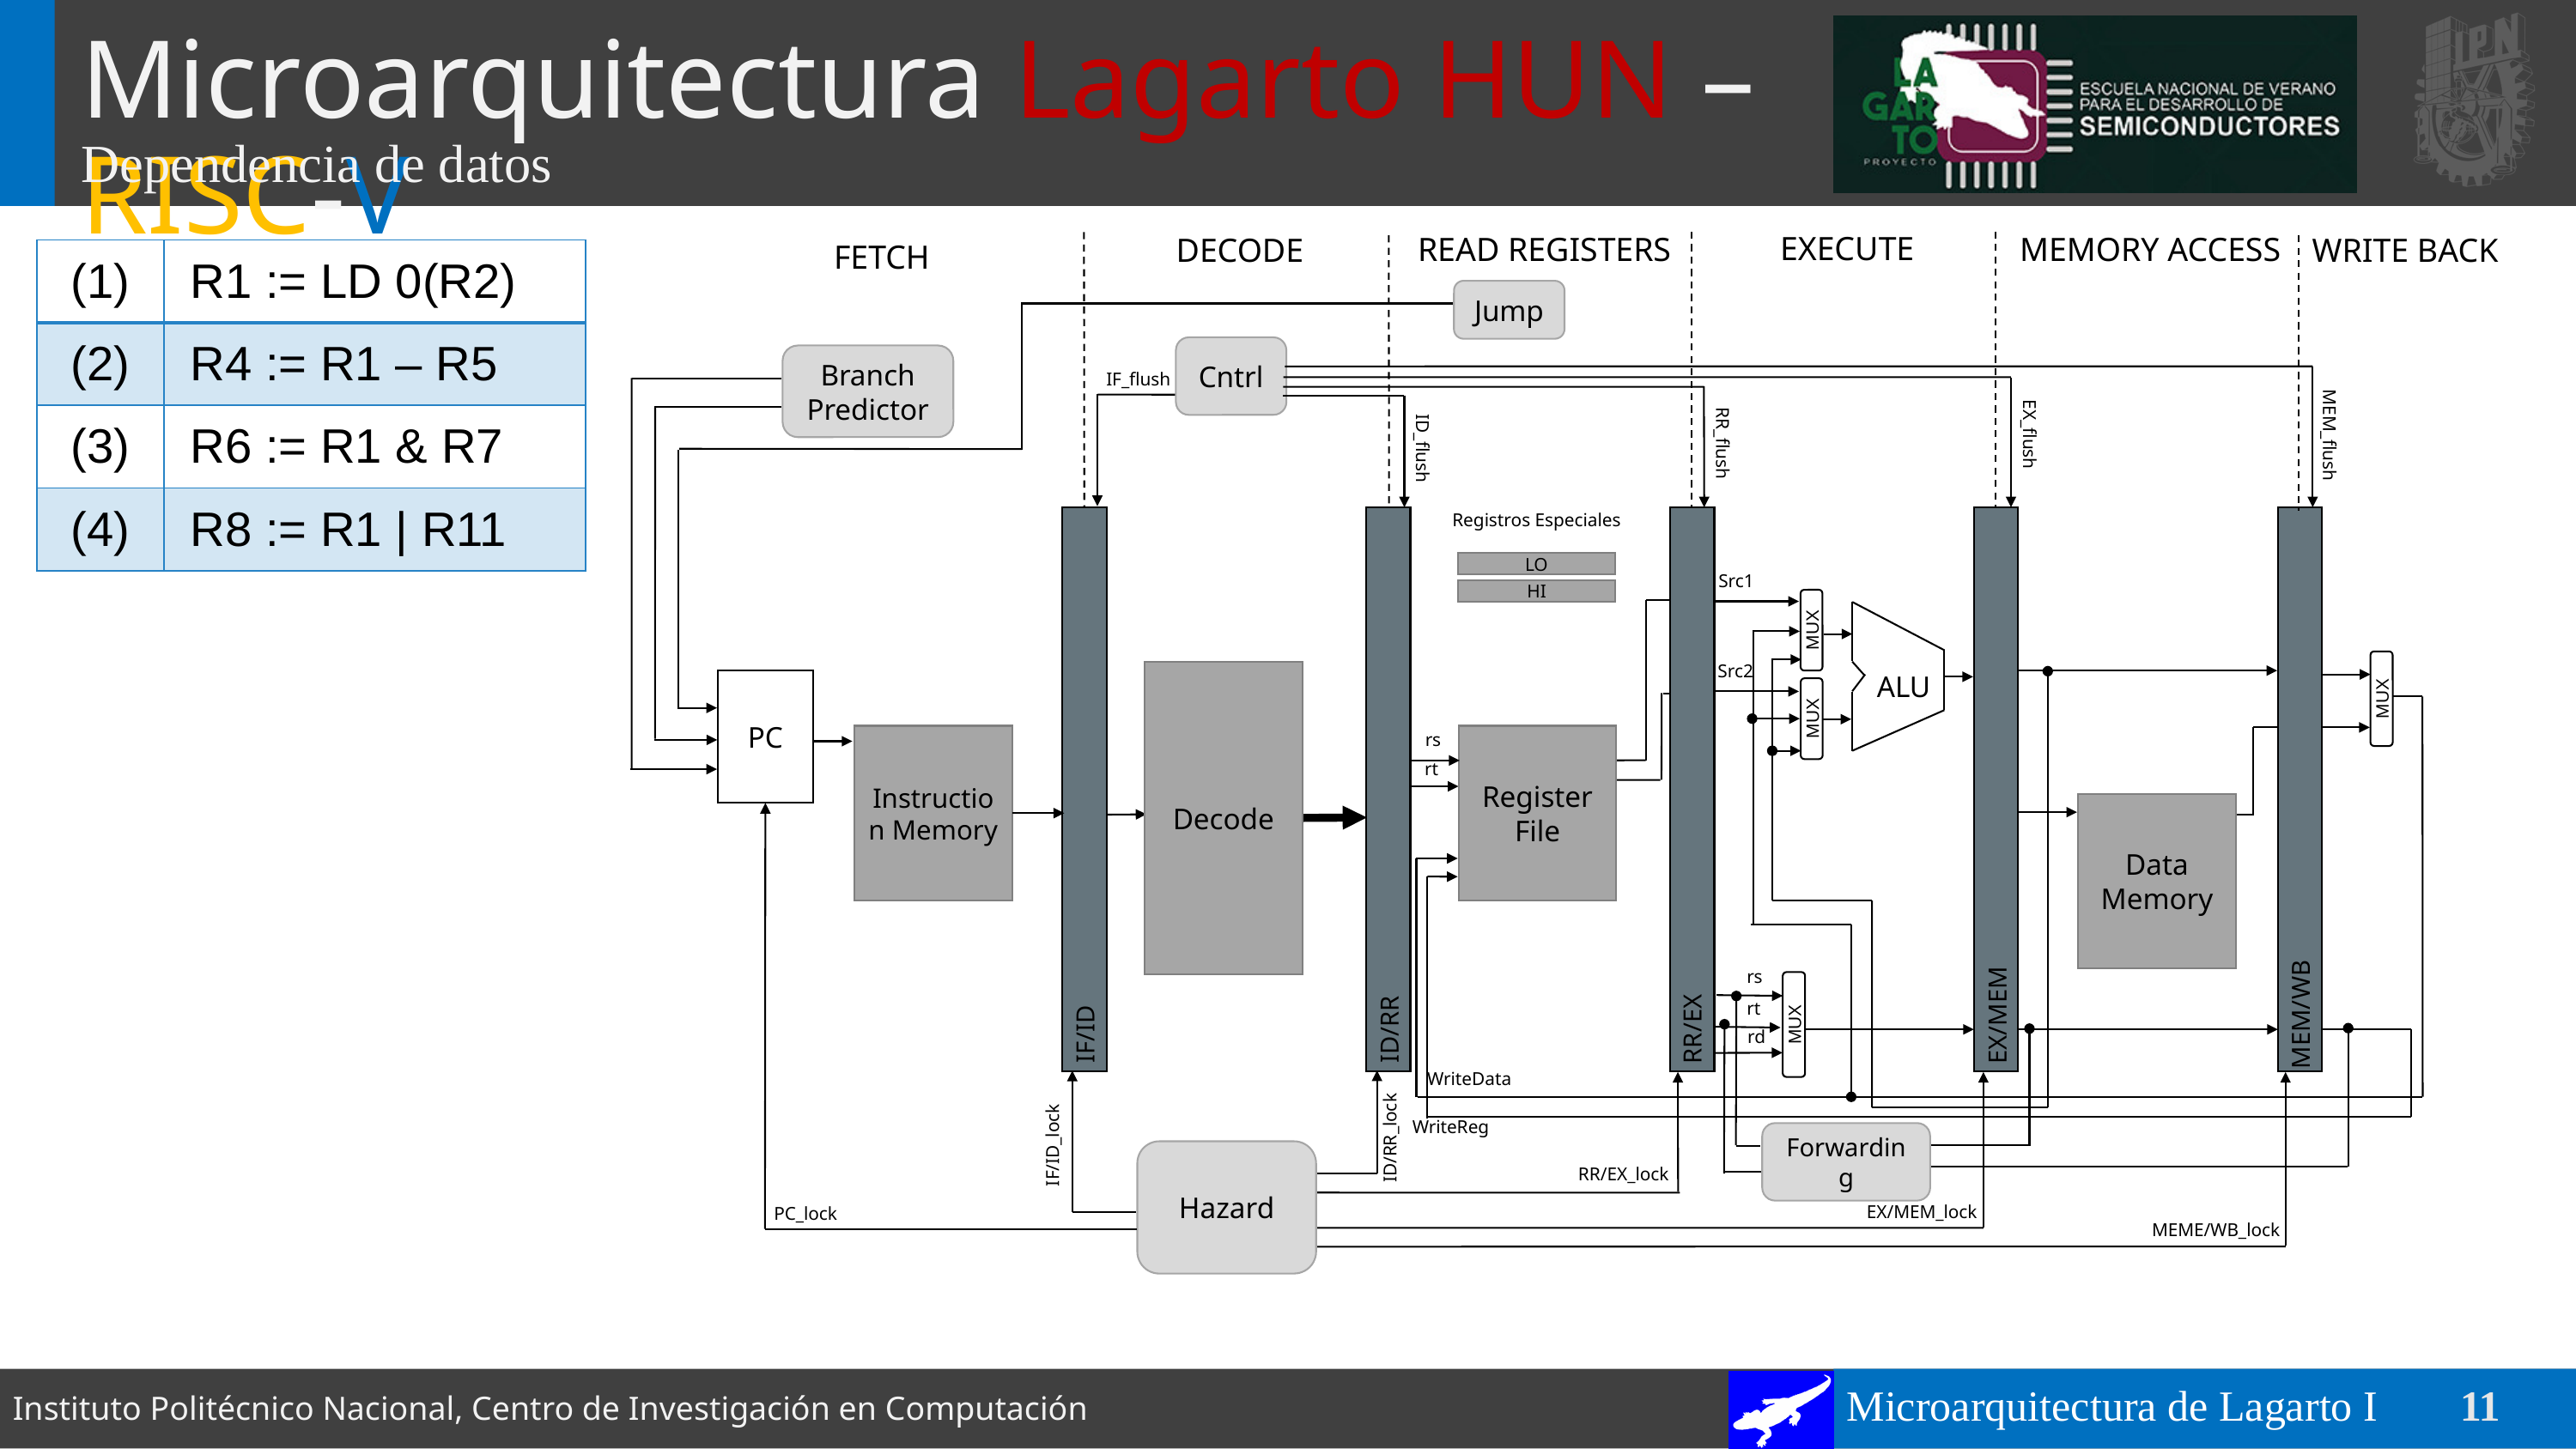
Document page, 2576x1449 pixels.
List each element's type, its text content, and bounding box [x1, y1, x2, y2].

slide_number 11 [2447, 1368, 2576, 1446]
table_header (1) [38, 240, 163, 321]
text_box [630, 222, 2501, 1274]
table_cell R4 := R1 – R5 [165, 324, 585, 404]
picture [1728, 1371, 1834, 1449]
table_cell (2) [38, 324, 163, 404]
table_cell R8 := R1 | R11 [165, 488, 585, 570]
subtitle Dependencia de datos [68, 130, 1834, 193]
picture [1833, 15, 2357, 193]
table_cell (3) [38, 406, 163, 488]
table_header R1 := LD 0(R2) [165, 240, 585, 321]
table_cell R6 := R1 & R7 [165, 406, 585, 488]
title Microarquitectura Lagarto HUN – RISC-V [68, 18, 1834, 127]
table_cell (4) [38, 488, 163, 570]
list Microarquitectura de Lagarto I [1833, 1368, 2447, 1446]
